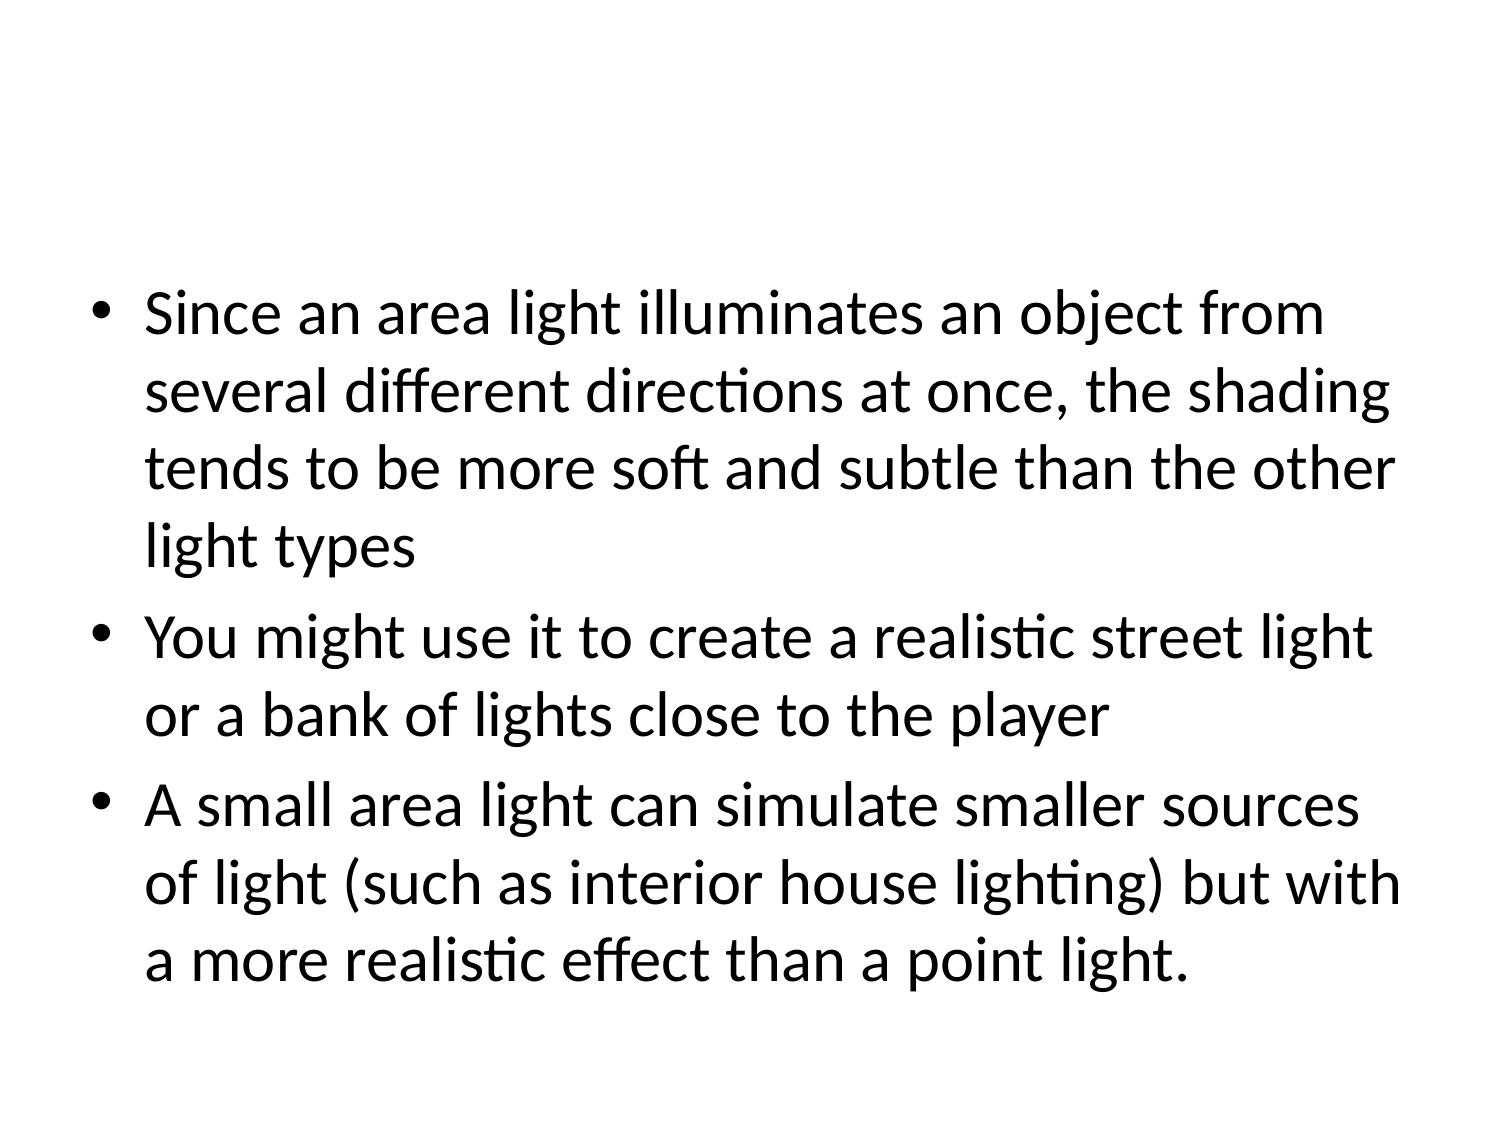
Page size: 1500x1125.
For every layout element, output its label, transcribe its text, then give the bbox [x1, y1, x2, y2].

list Since an area light illuminates an object from several different directions at once, the shading tends to be more soft and subtle than the other light types You might use it to create a realistic street light or a bank of lights close to the player A small area light can simulate smaller sources of light (such as interior house lighting) but with a more realistic effect than a point light. [75, 262, 1425, 1005]
